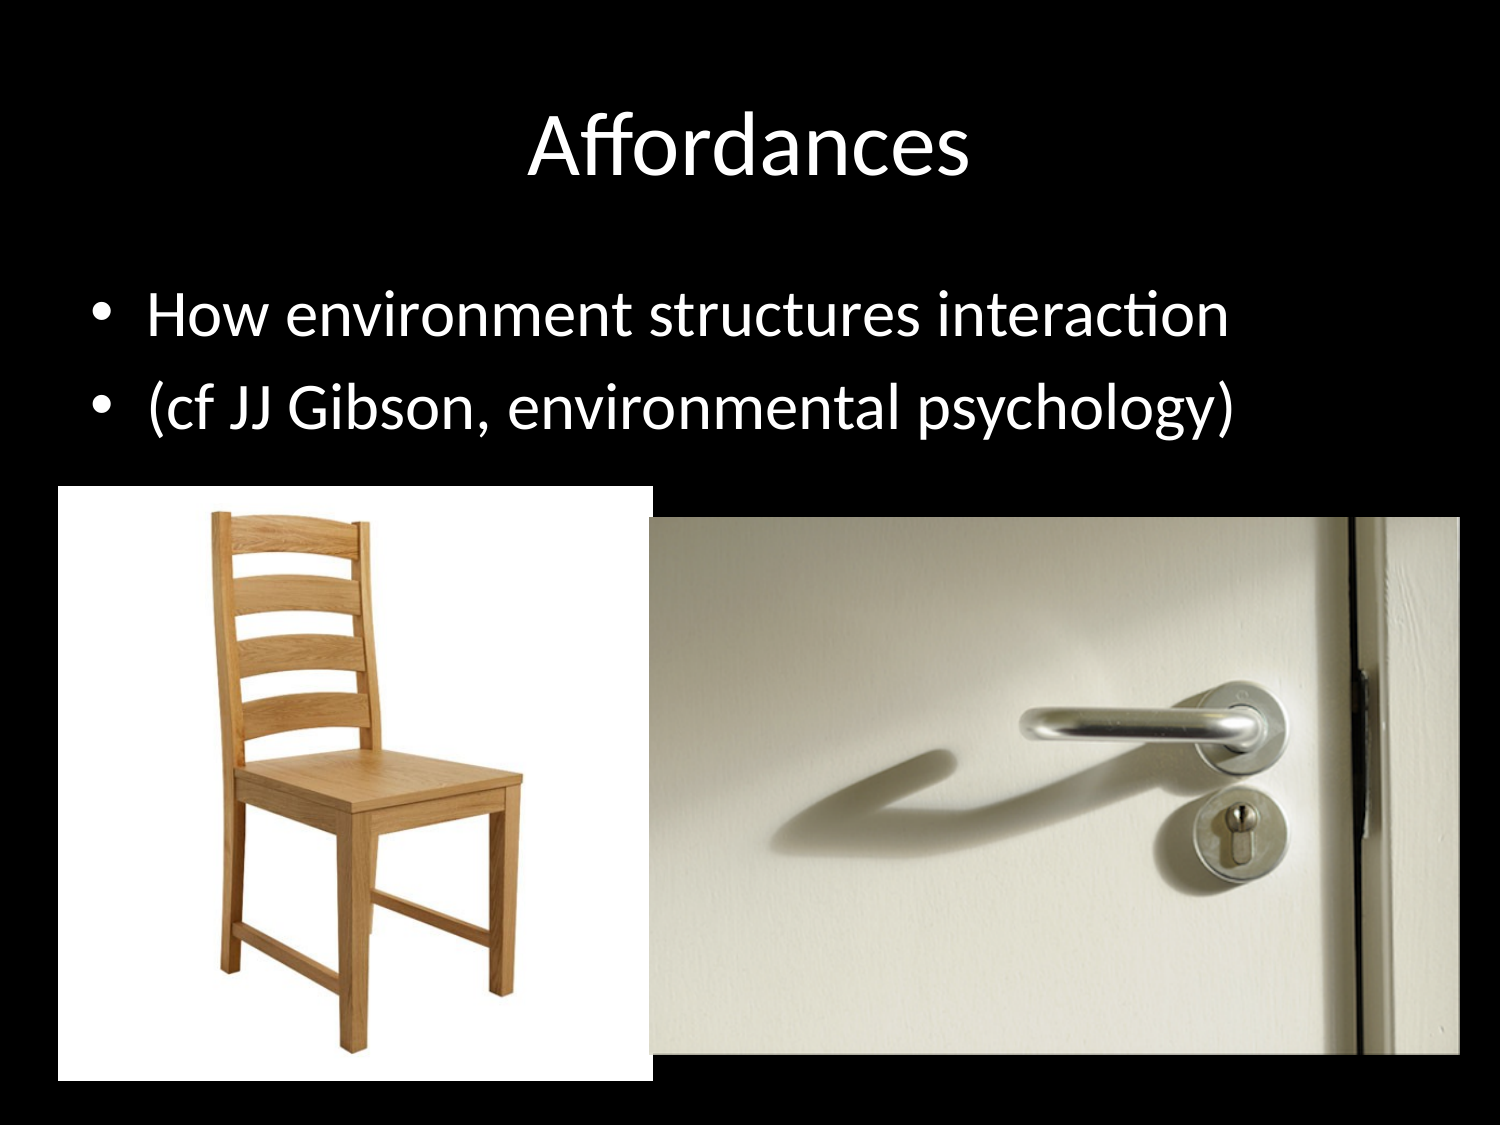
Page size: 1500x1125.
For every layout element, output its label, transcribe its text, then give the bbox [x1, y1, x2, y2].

picture [58, 486, 1460, 1081]
list How environment structures interaction (cf JJ Gibson, environmental psychology) [75, 262, 1425, 515]
title Affordances [75, 45, 1425, 233]
